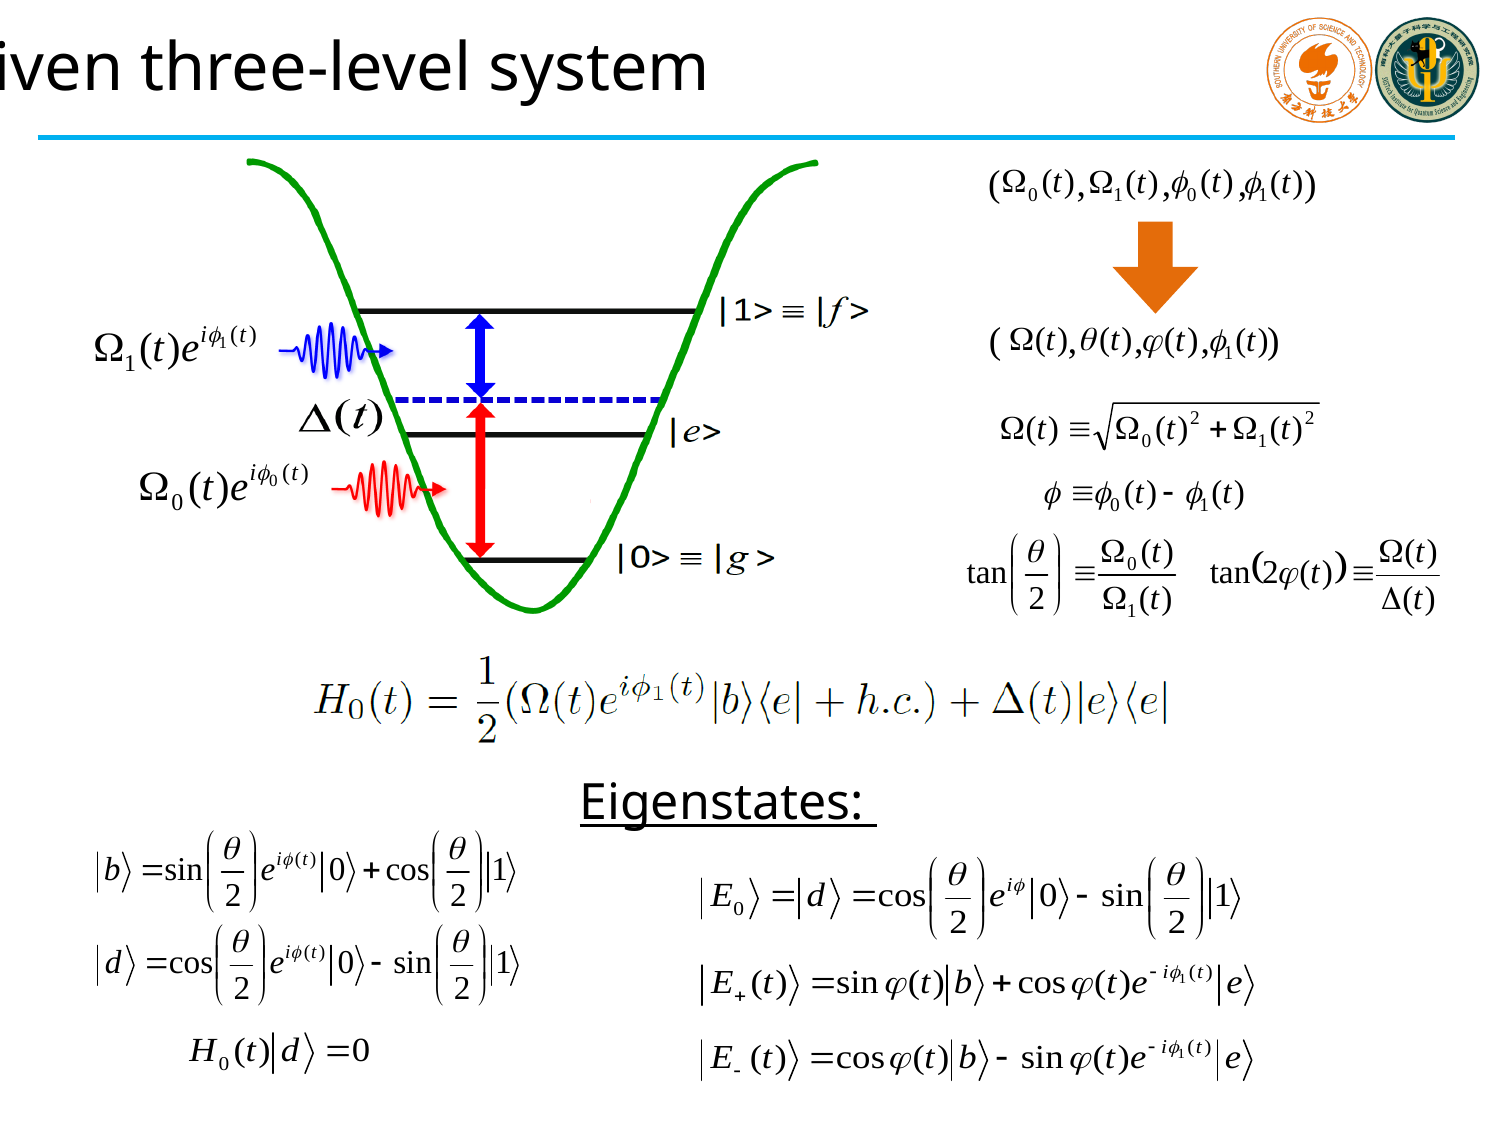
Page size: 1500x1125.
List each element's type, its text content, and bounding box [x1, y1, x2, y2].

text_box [960, 527, 1184, 626]
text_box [91, 917, 527, 1013]
picture [1224, 1, 1481, 134]
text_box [973, 150, 1333, 212]
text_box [973, 308, 1295, 370]
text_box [694, 956, 1263, 1014]
text_box Eigenstates: [564, 762, 986, 838]
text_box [694, 1031, 1260, 1089]
picture [312, 649, 1178, 751]
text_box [1039, 469, 1251, 520]
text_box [994, 394, 1326, 459]
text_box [87, 147, 876, 620]
text_box [1110, 219, 1201, 307]
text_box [91, 824, 522, 917]
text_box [694, 850, 1248, 947]
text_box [1203, 530, 1446, 623]
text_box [182, 1024, 376, 1082]
text_box Driven three-level system [0, 16, 820, 112]
